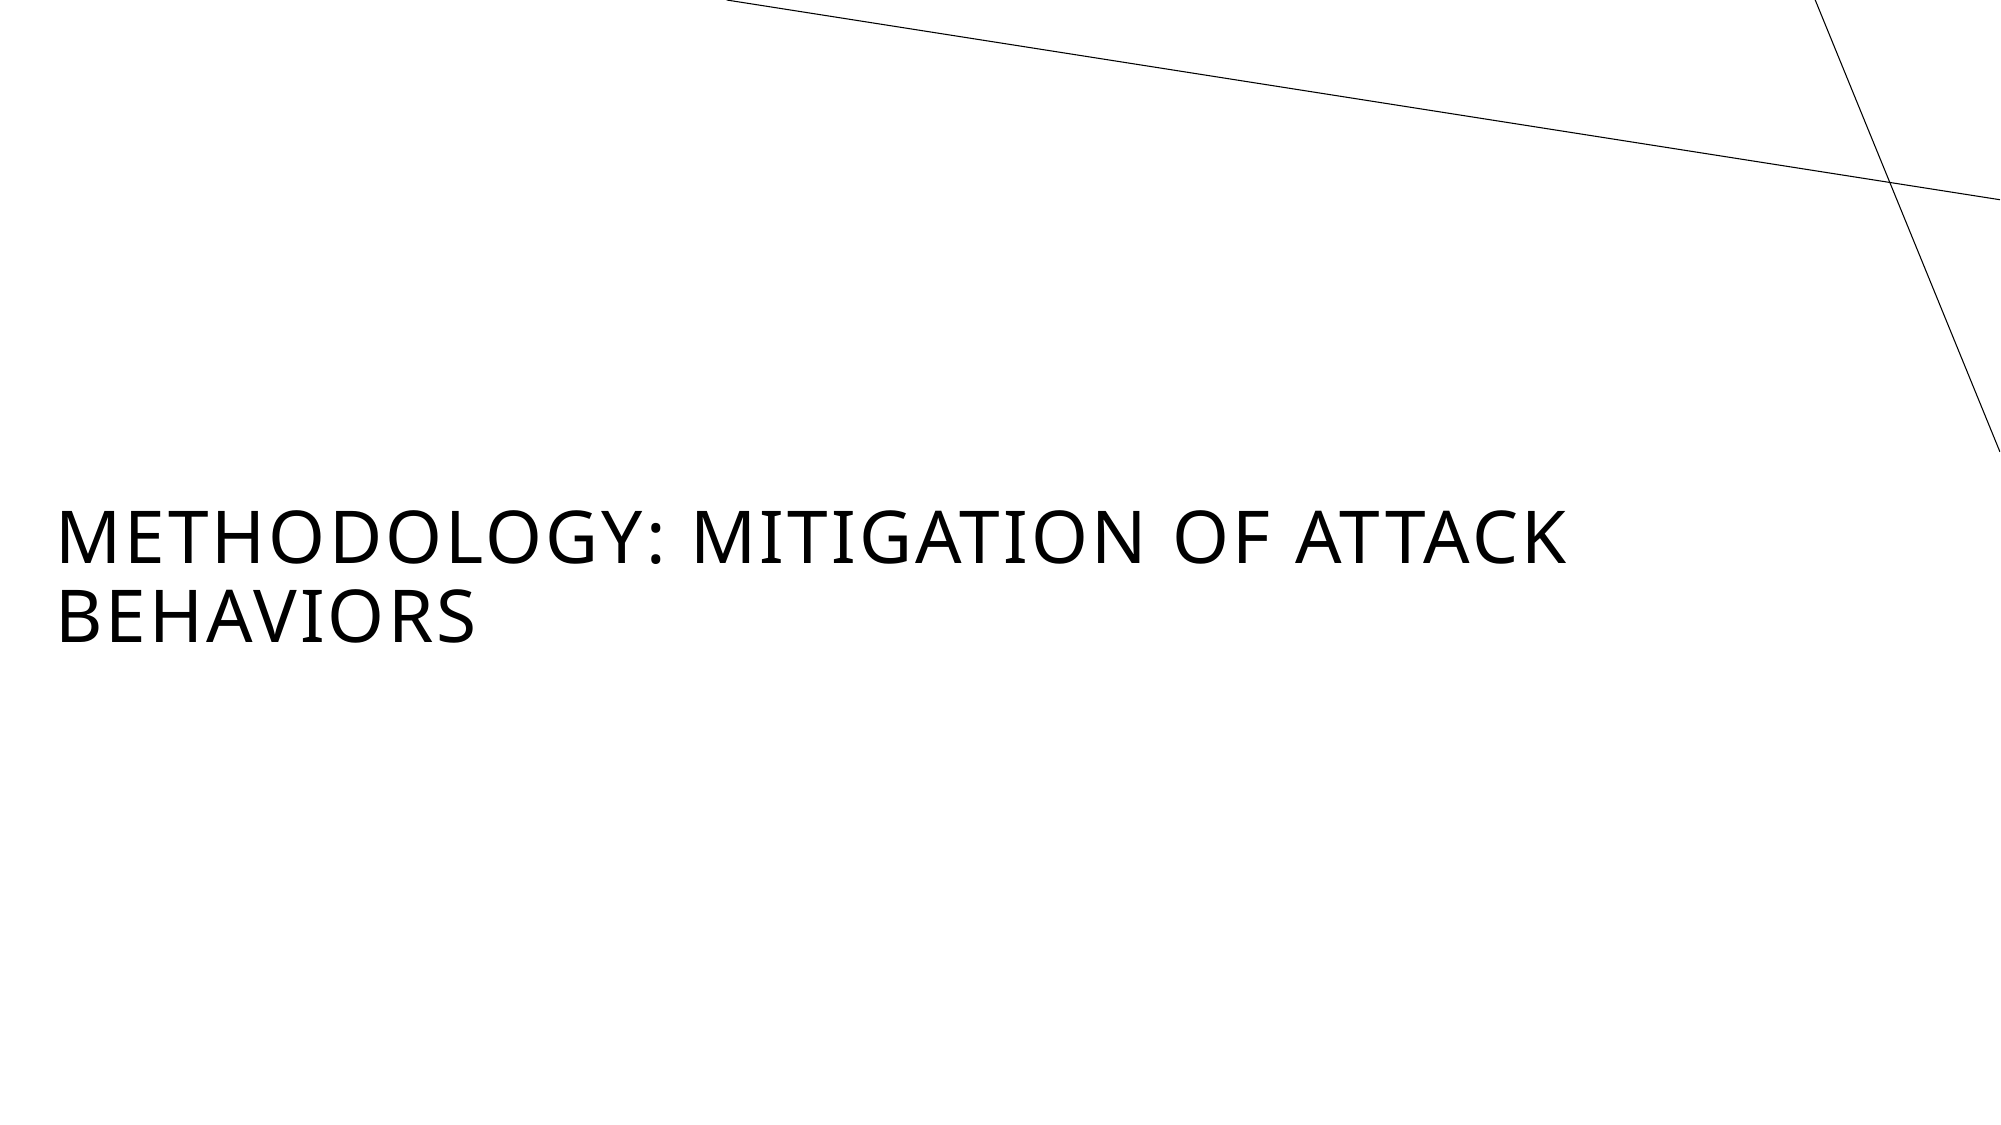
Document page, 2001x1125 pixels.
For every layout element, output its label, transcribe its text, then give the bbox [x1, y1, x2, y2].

title Methodology: mitigation of attack behaviors [40, 373, 1960, 666]
